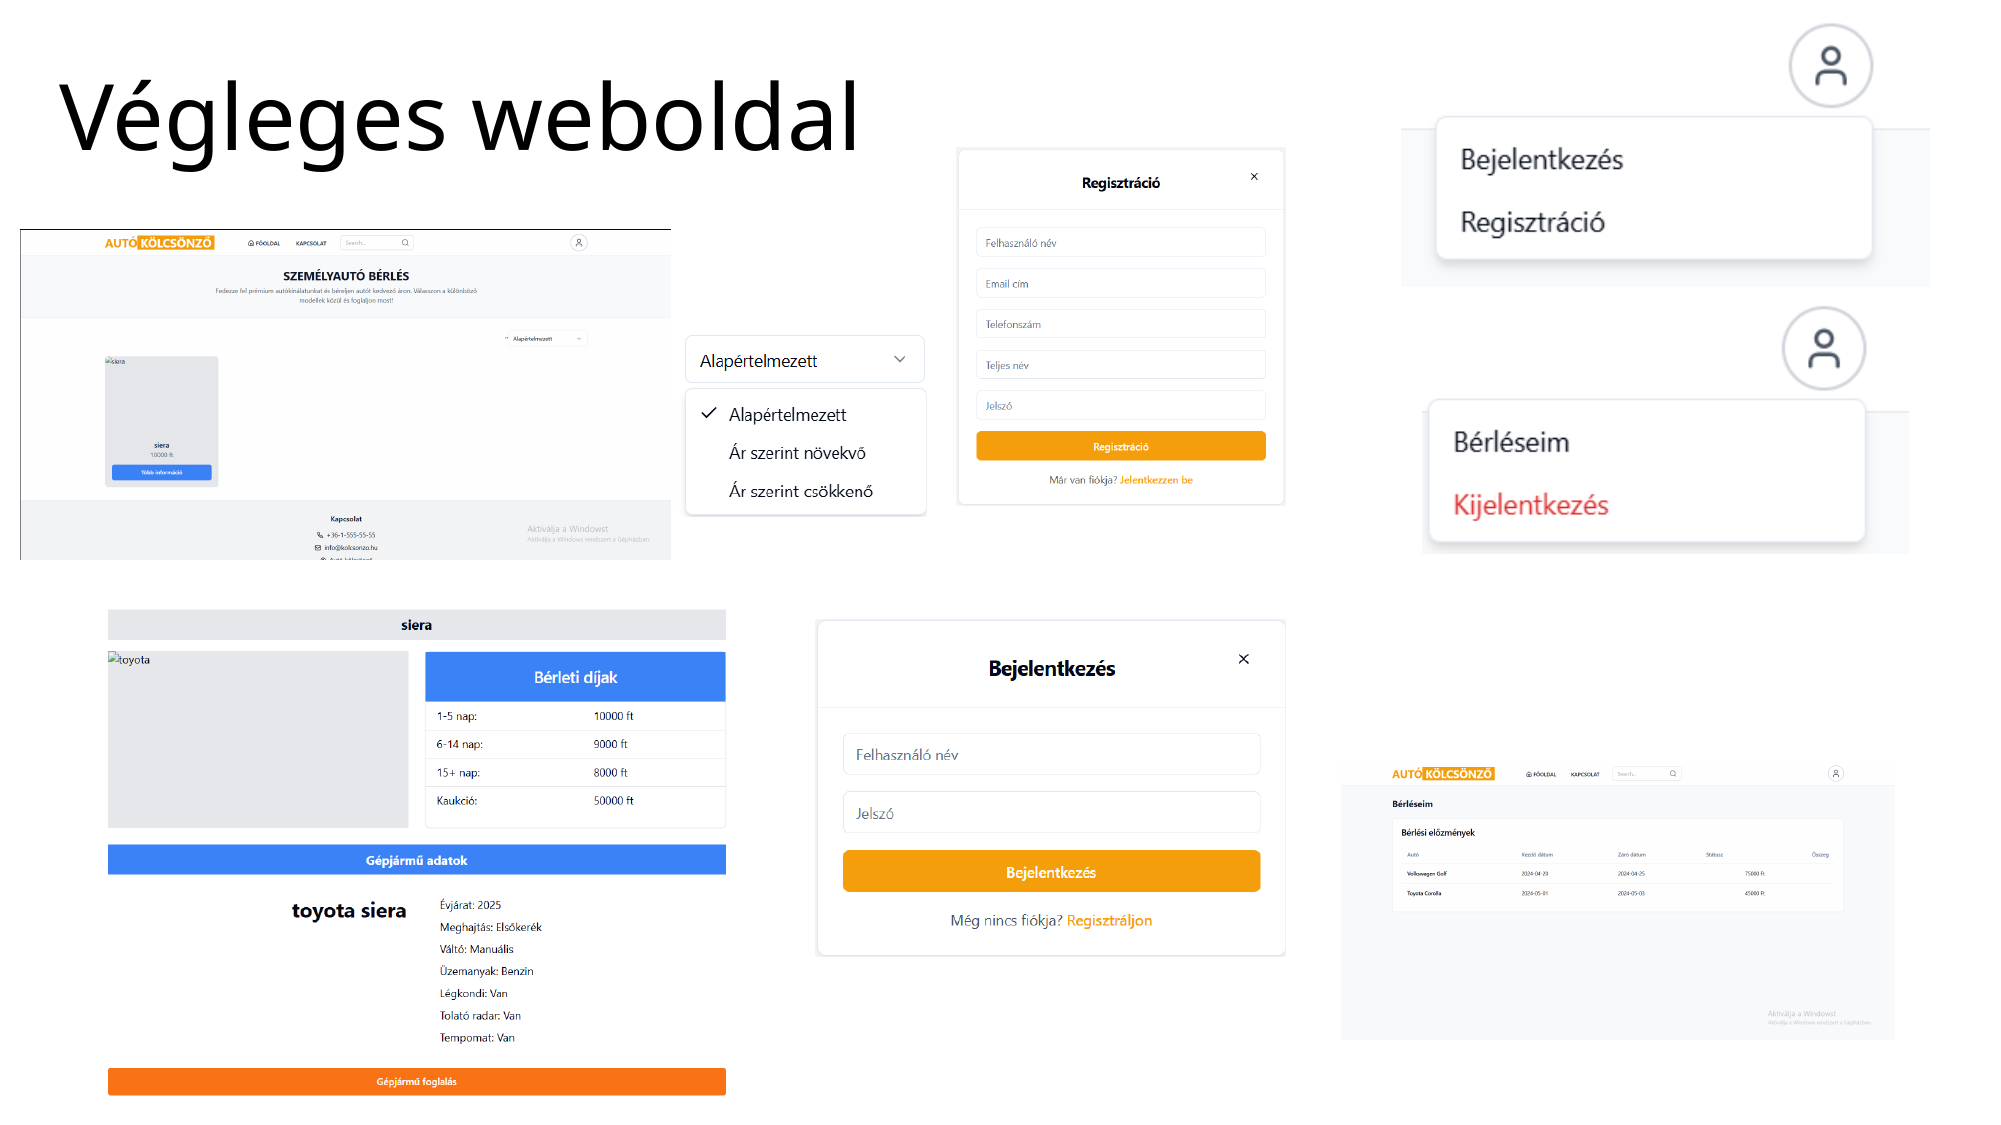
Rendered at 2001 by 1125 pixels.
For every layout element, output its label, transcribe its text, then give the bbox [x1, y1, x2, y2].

picture [105, 608, 729, 1097]
picture [1340, 762, 1895, 1040]
picture [1401, 8, 1930, 287]
picture [956, 147, 1286, 506]
picture [677, 333, 927, 517]
picture [1422, 297, 1909, 554]
picture [20, 229, 671, 560]
picture [815, 619, 1286, 957]
title Végleges weboldal [44, 11, 1401, 230]
